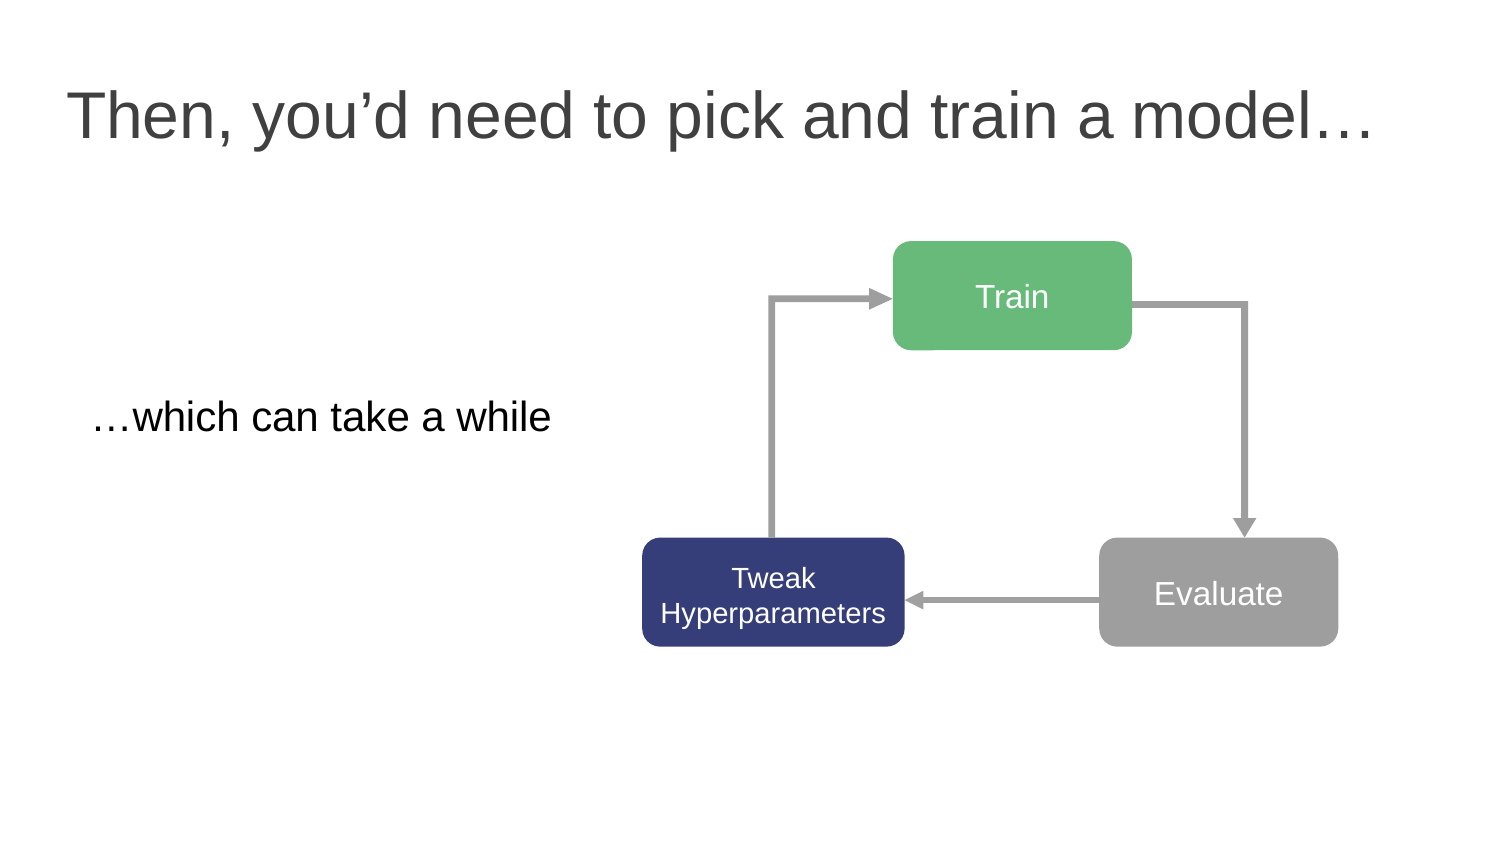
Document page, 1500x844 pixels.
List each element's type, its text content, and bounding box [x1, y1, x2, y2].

text_box Tweak Hyperparameters [642, 537, 905, 647]
text_box [1130, 298, 1259, 540]
text_box [766, 285, 895, 540]
title Then, you’d need to pick and train a model… [51, 72, 1449, 167]
text_box Train [892, 241, 1133, 351]
text_box Evaluate [1099, 537, 1339, 647]
title …which can take a while [0, 384, 643, 479]
